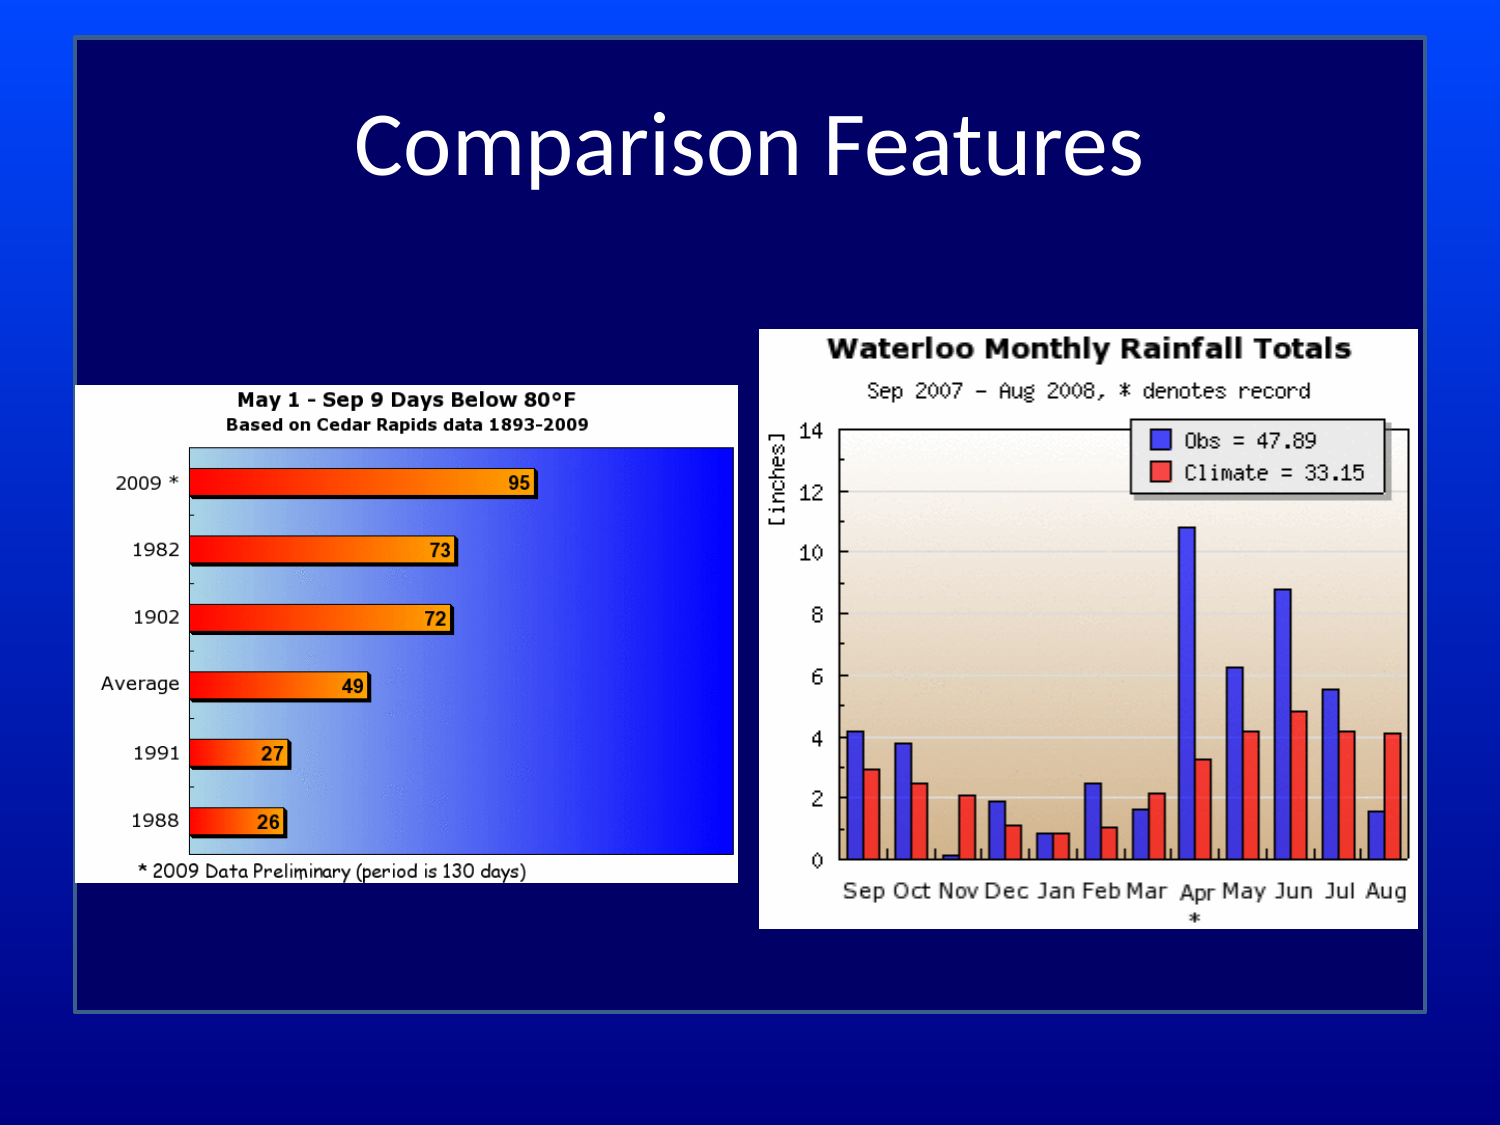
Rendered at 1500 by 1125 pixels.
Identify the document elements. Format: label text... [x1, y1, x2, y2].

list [74, 384, 738, 883]
title Comparison Features [75, 45, 1425, 233]
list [759, 329, 1418, 929]
